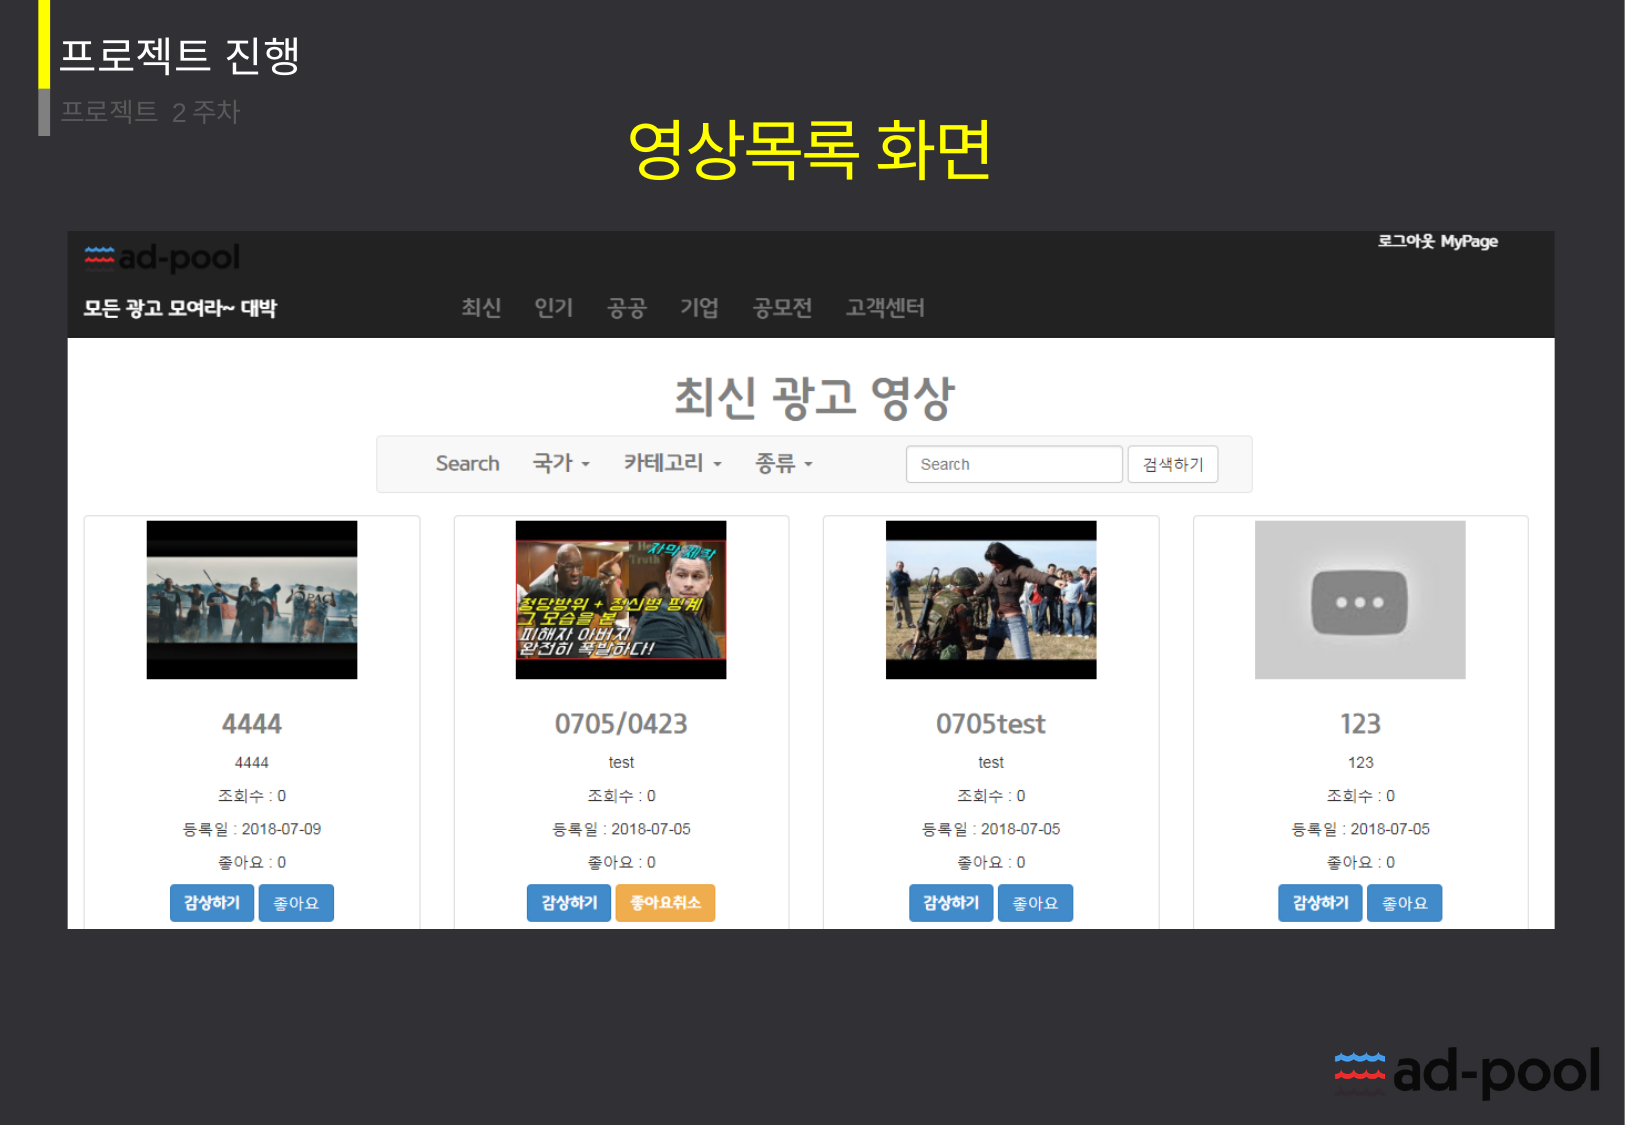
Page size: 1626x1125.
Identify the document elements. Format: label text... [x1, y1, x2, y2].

picture [0, 0, 1625, 1125]
text_box 영상목록 화면 [611, 101, 1011, 197]
